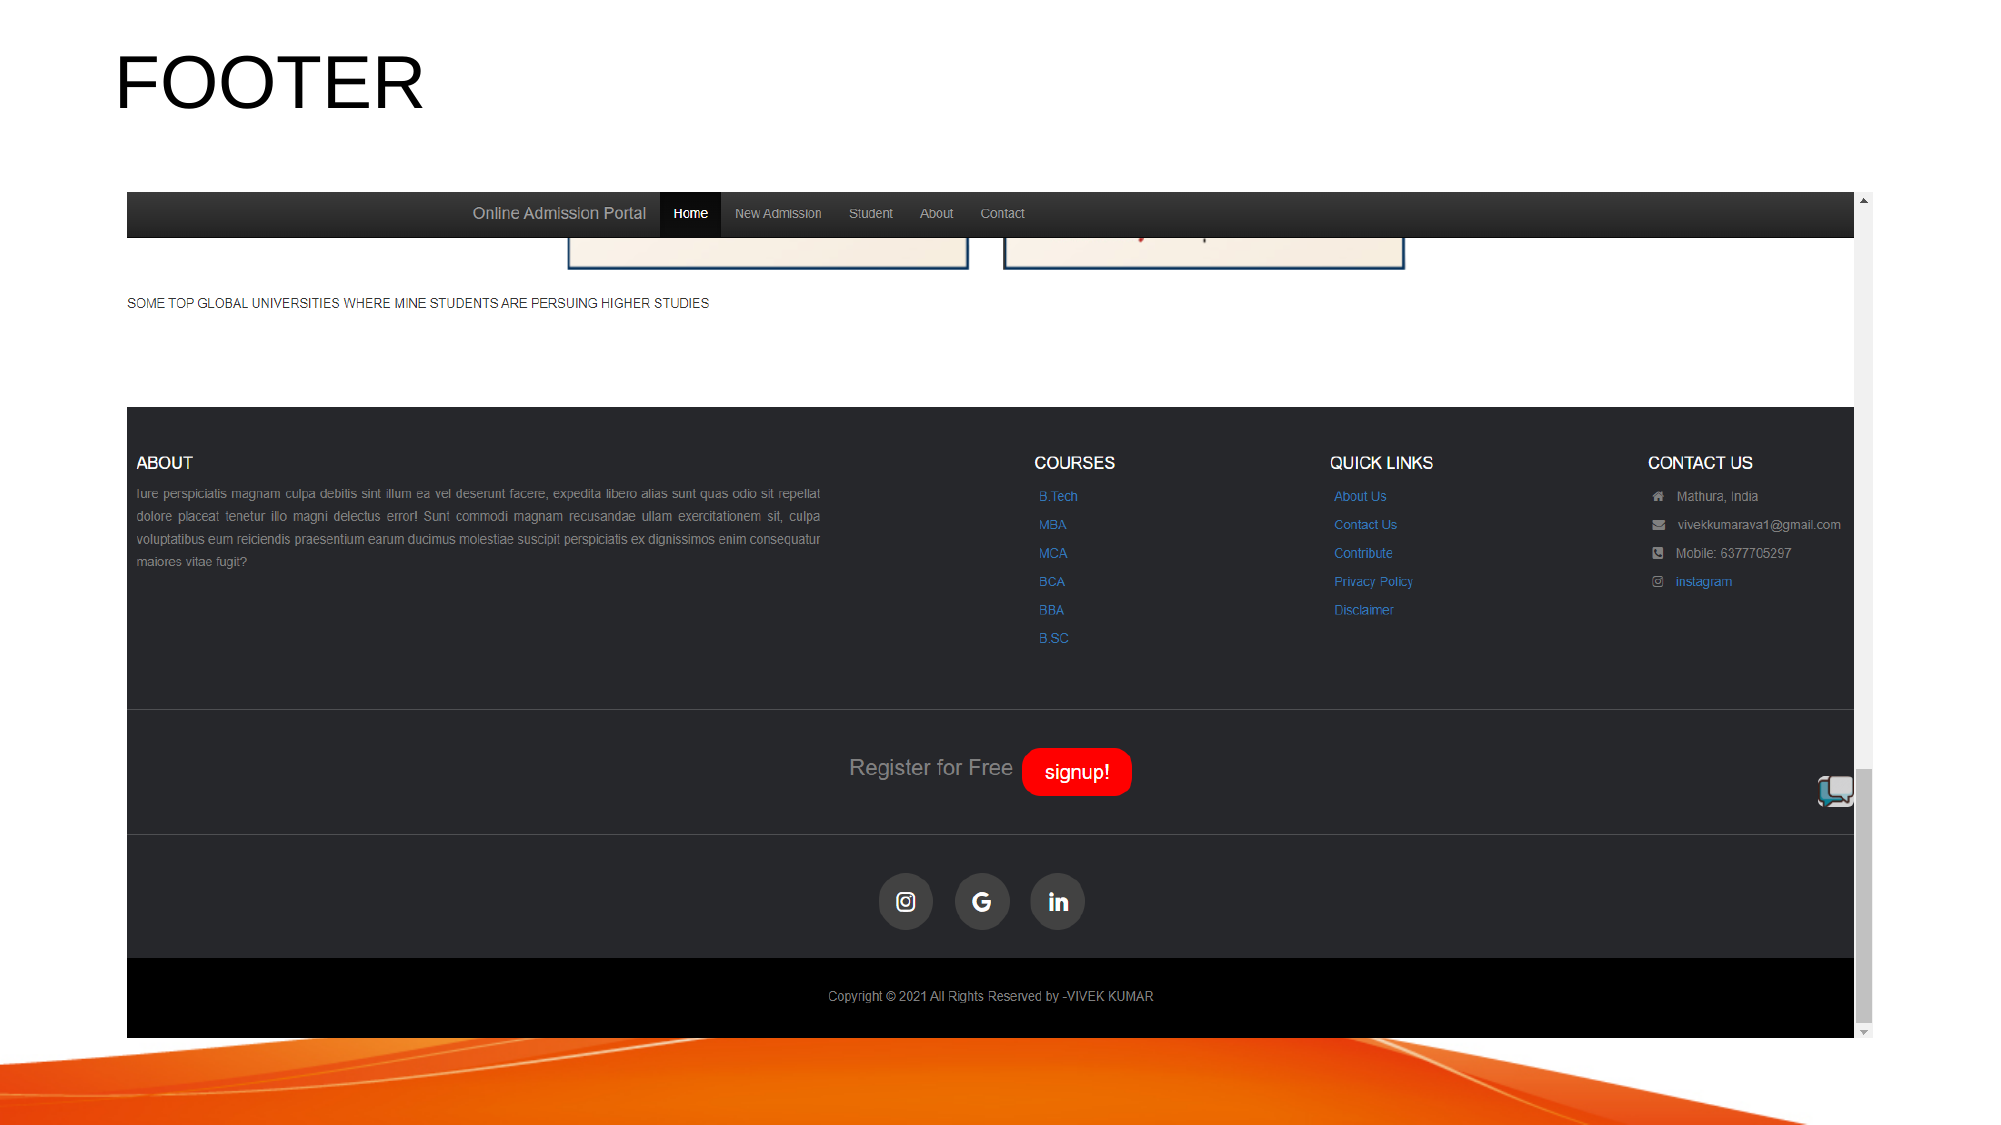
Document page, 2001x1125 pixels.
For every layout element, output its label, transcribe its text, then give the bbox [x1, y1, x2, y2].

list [127, 192, 1873, 1038]
picture [0, 0, 2000, 1125]
title FOOTER [99, 30, 1901, 127]
